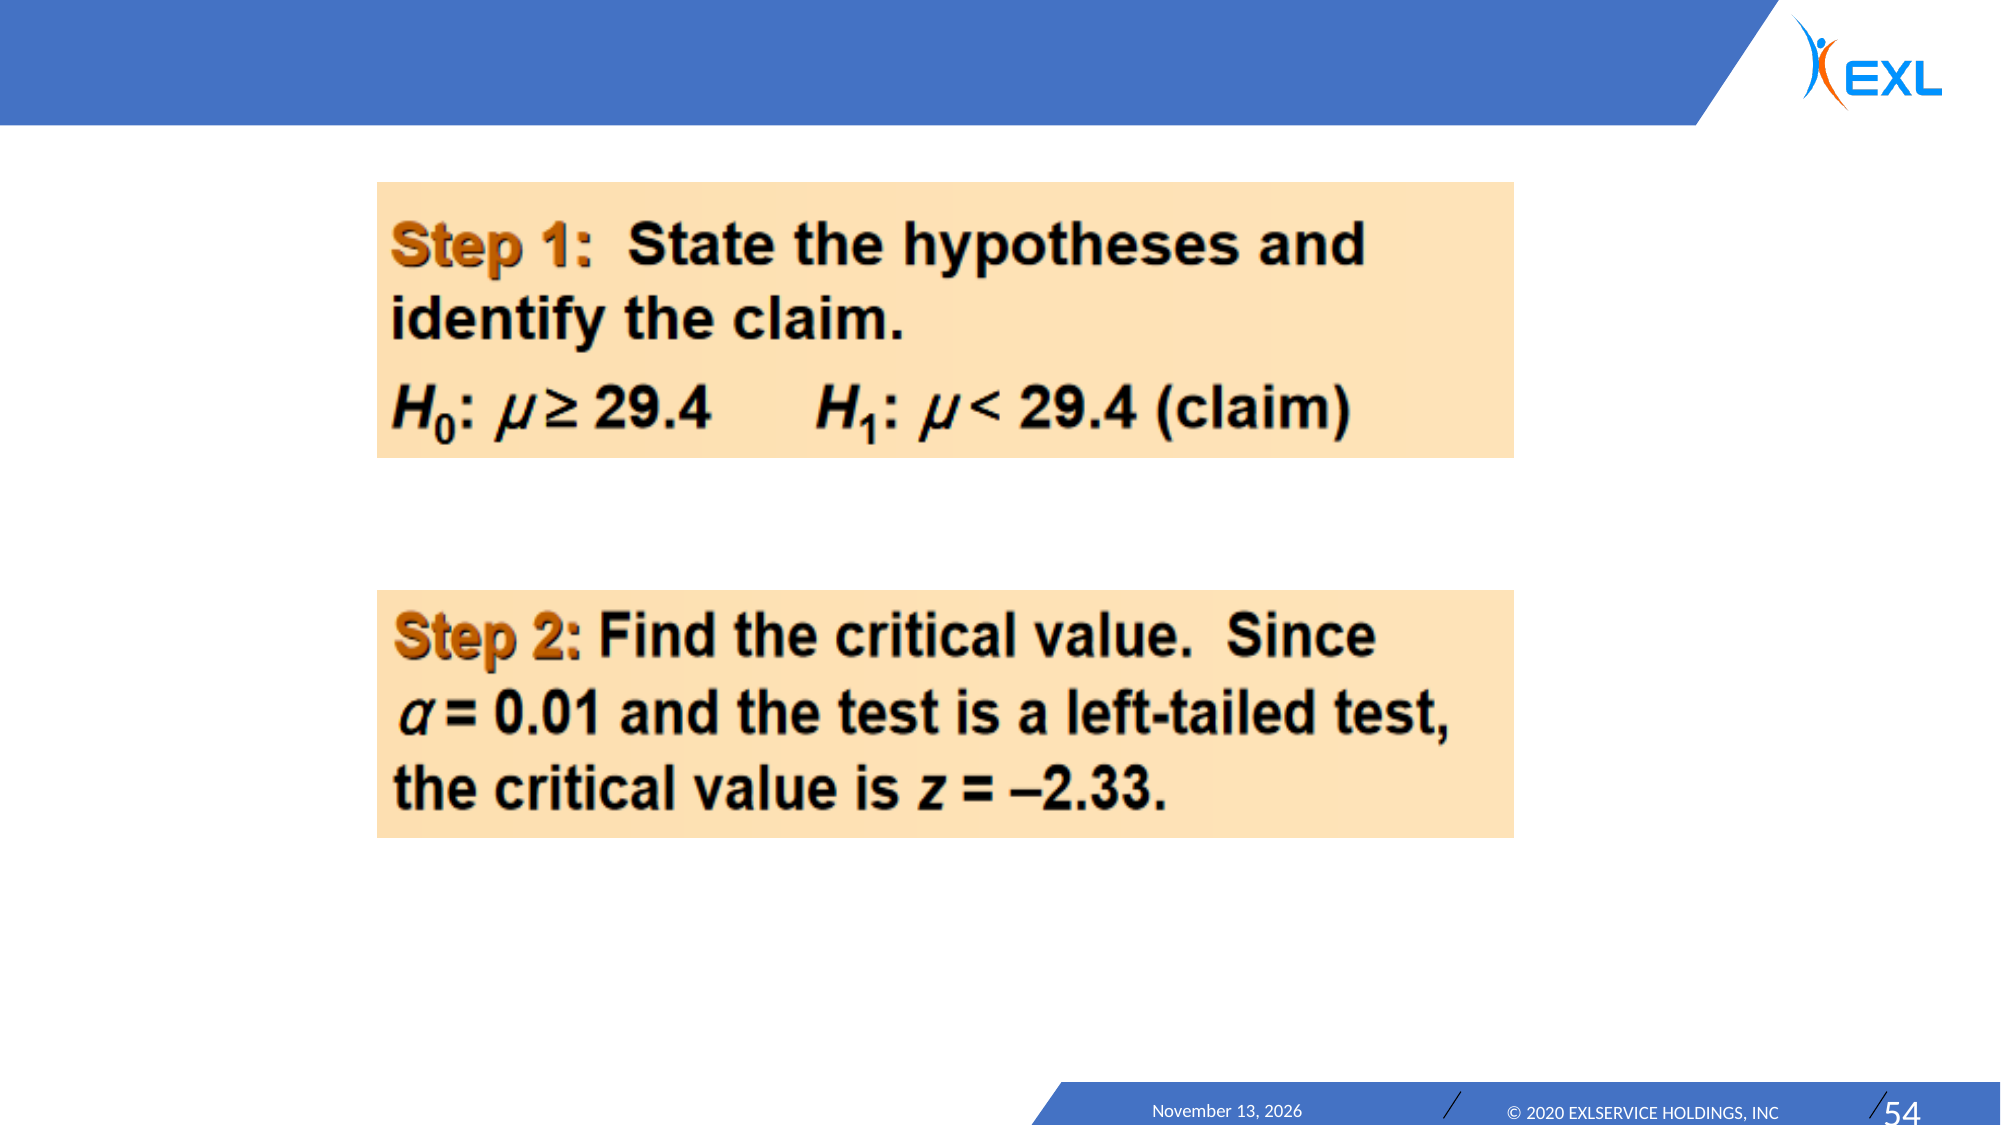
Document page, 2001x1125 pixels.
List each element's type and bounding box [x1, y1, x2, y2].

picture [1791, 14, 1942, 111]
picture [376, 590, 1514, 838]
picture [376, 182, 1514, 458]
